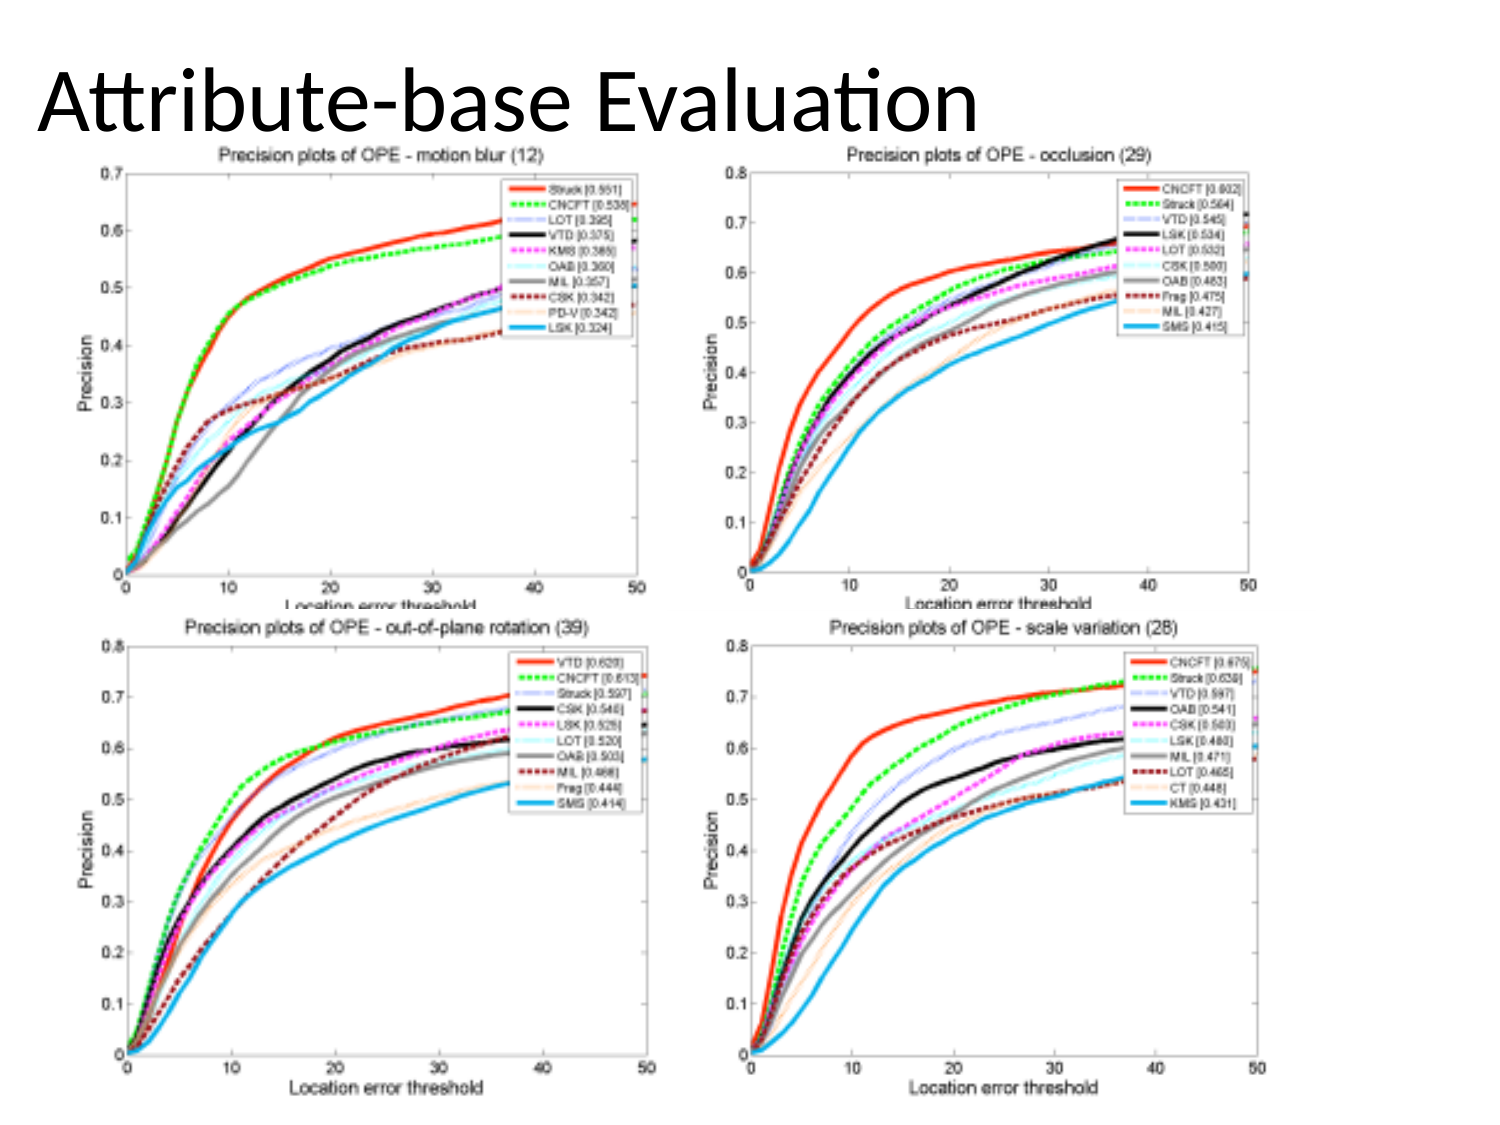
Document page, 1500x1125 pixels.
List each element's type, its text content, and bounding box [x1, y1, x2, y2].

title Attribute-base Evaluation [22, 29, 1317, 161]
picture [40, 136, 1316, 1107]
